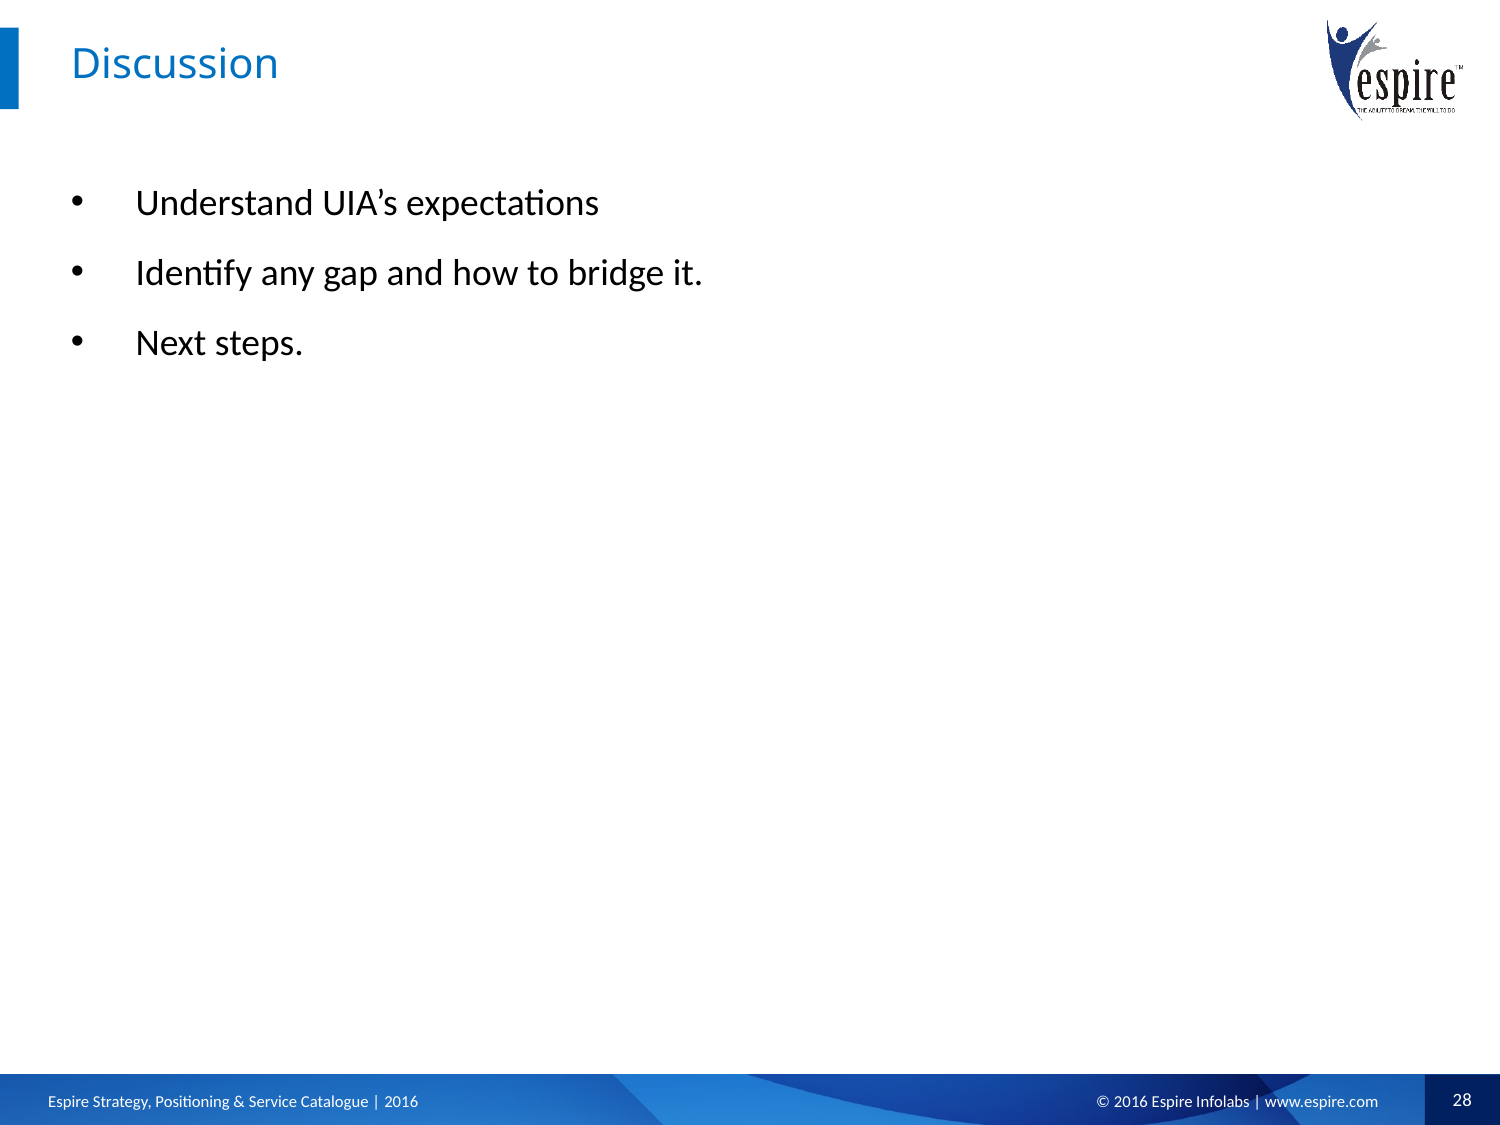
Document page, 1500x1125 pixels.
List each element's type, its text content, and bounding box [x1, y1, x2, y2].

picture [0, 1074, 1424, 1125]
list Understand UIA’s expectations Identify any gap and how to bridge it. Next steps. [56, 170, 1425, 480]
slide_number 28 [1434, 1081, 1491, 1117]
title Discussion [56, 20, 1313, 103]
picture [1327, 16, 1463, 121]
footer Espire Strategy, Positioning & Service Catalogue | 2016 [33, 1081, 927, 1120]
